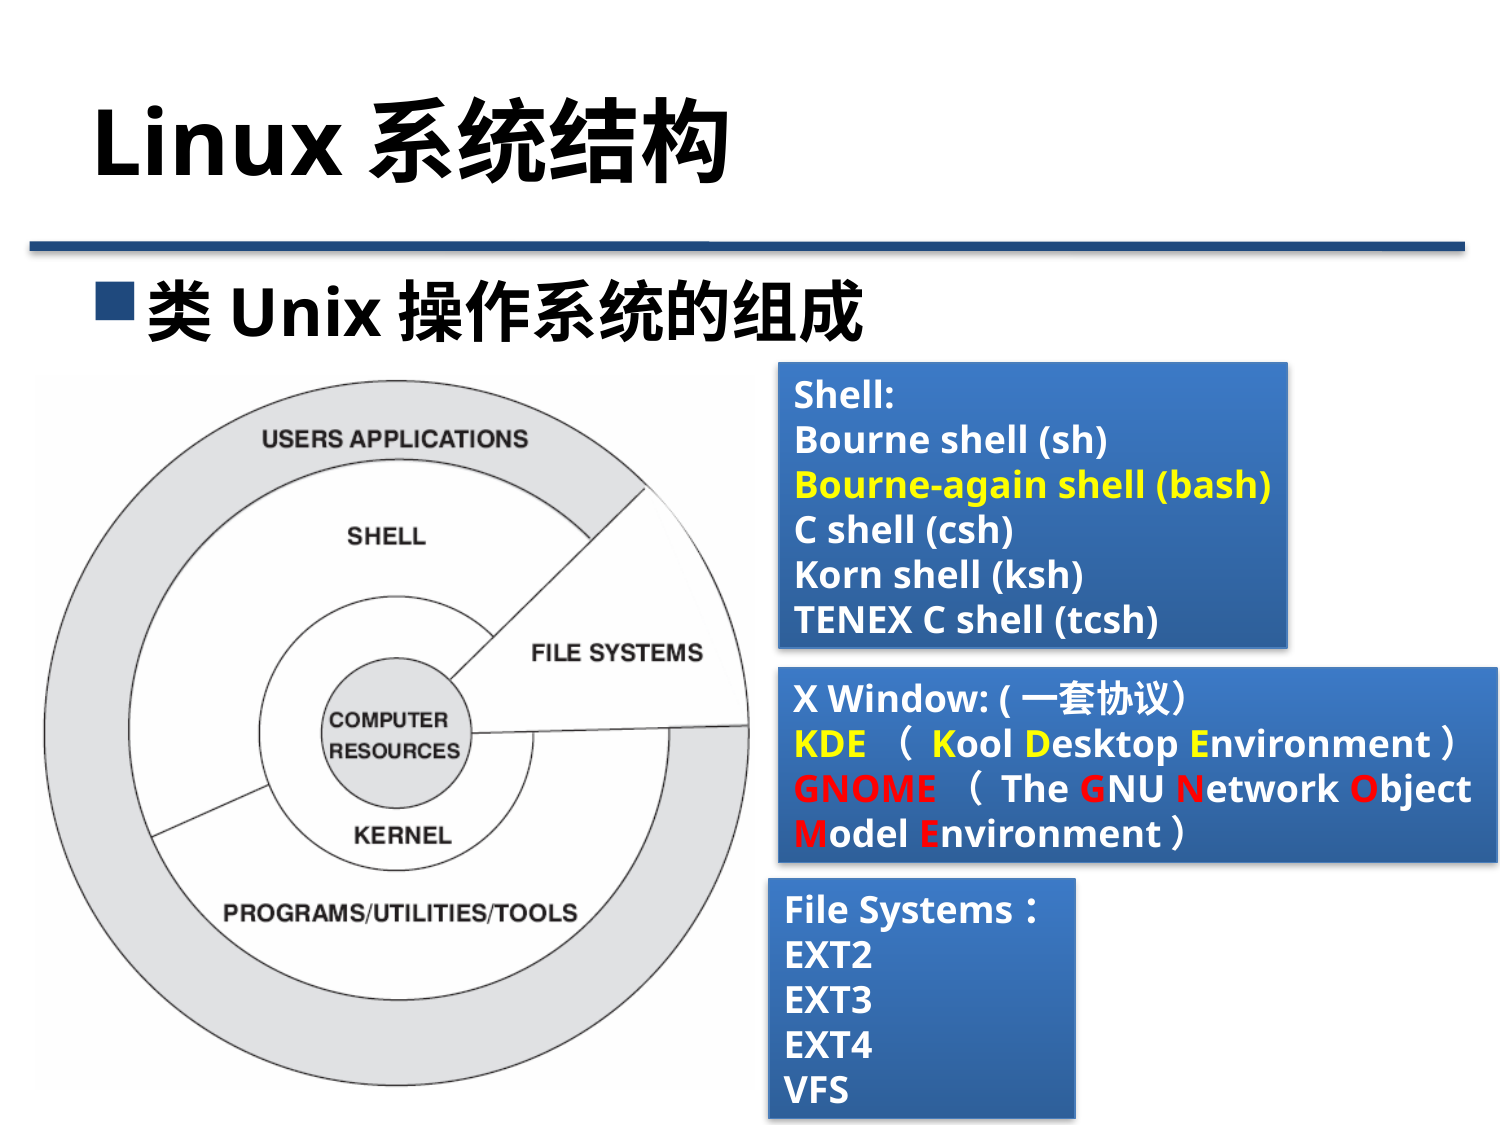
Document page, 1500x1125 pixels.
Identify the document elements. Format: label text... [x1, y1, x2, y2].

text_box Shell: Bourne shell (sh) Bourne-again shell (bash) C shell (csh) Korn shell (ksh) TENEX C shell (tcsh) [778, 362, 1288, 649]
title Linux系统结构 [74, 44, 1426, 233]
list 类Unix操作系统的组成 [74, 262, 1426, 1006]
text_box X Window: (一套协议） KDE（ Kool Desktop Environment） GNOME（ The GNU Network Object Model Environment） [778, 667, 1498, 863]
text_box File Systems： EXT2 EXT3 EXT4 VFS [768, 878, 1076, 1119]
picture [34, 374, 756, 1091]
